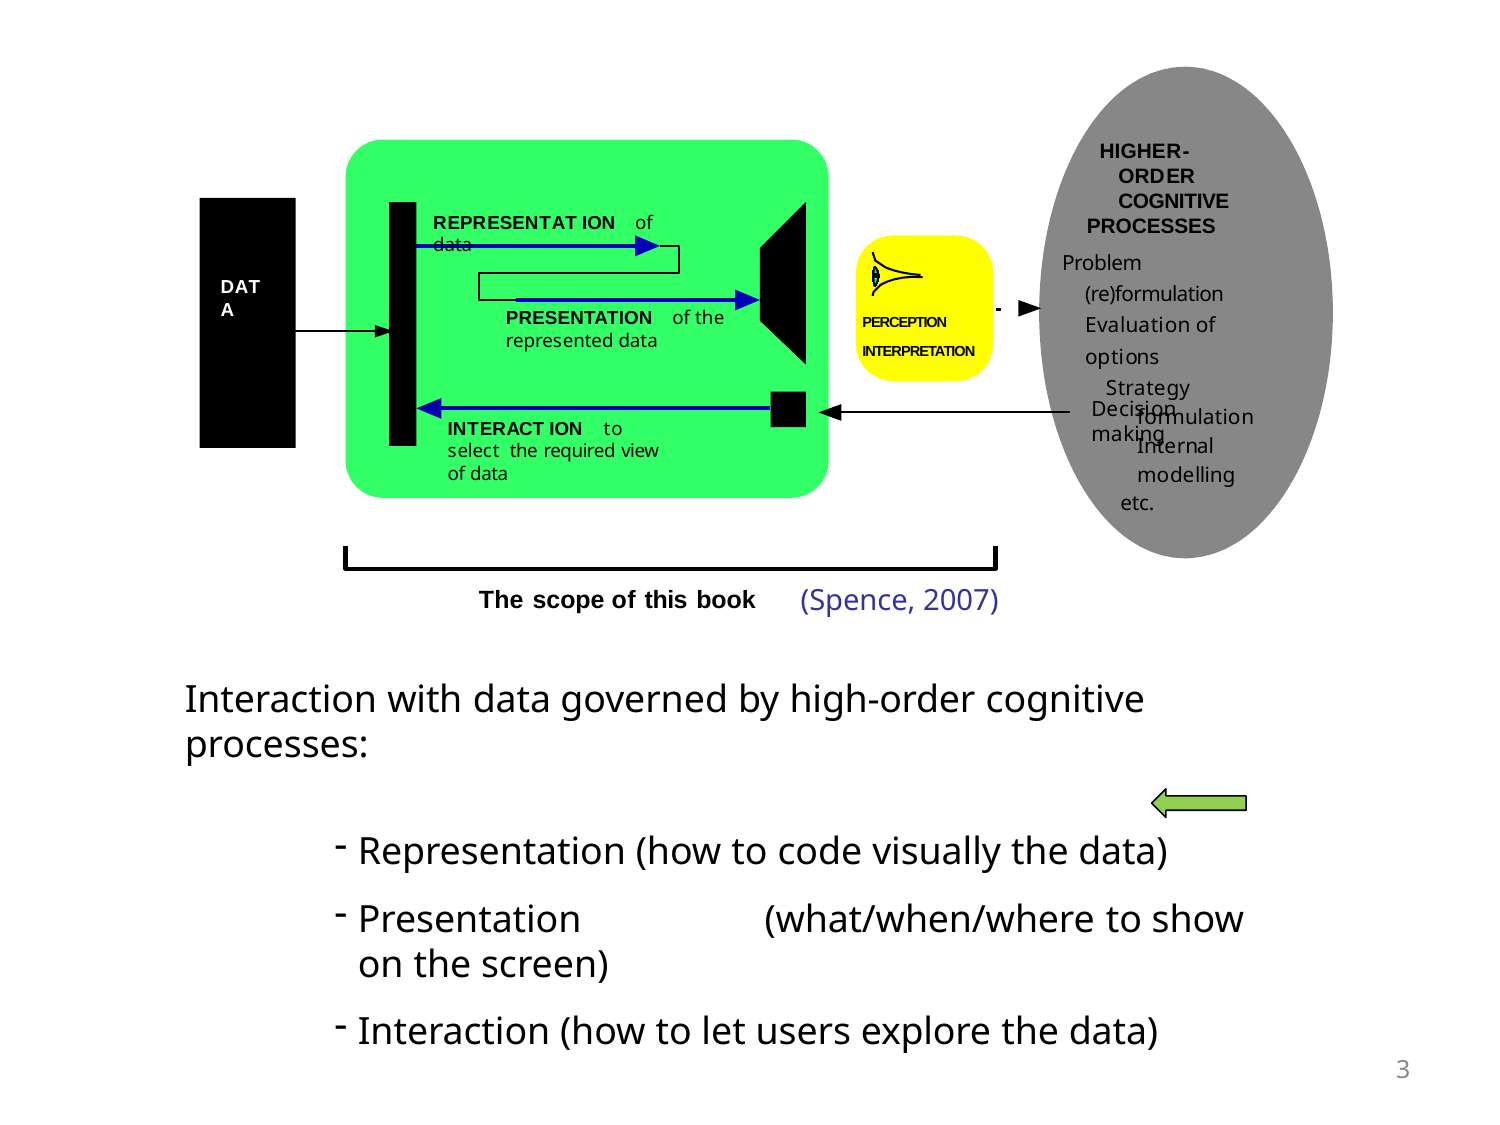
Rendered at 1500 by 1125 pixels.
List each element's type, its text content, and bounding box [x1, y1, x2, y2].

text_box (Spence, 2007) [798, 579, 1002, 617]
text_box Interaction with data governed by high-order cognitive processes: Representation (how to code visually the data) Presentation (what/when/where to show on the screen) Interaction (how to let users explore the data) [182, 673, 1287, 1053]
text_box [199, 66, 1334, 559]
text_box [345, 139, 1042, 323]
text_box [249, 324, 1071, 428]
text_box The scope of this book [476, 581, 759, 614]
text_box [1150, 787, 1248, 819]
text_box 3 [1389, 1057, 1417, 1088]
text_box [345, 437, 1042, 499]
